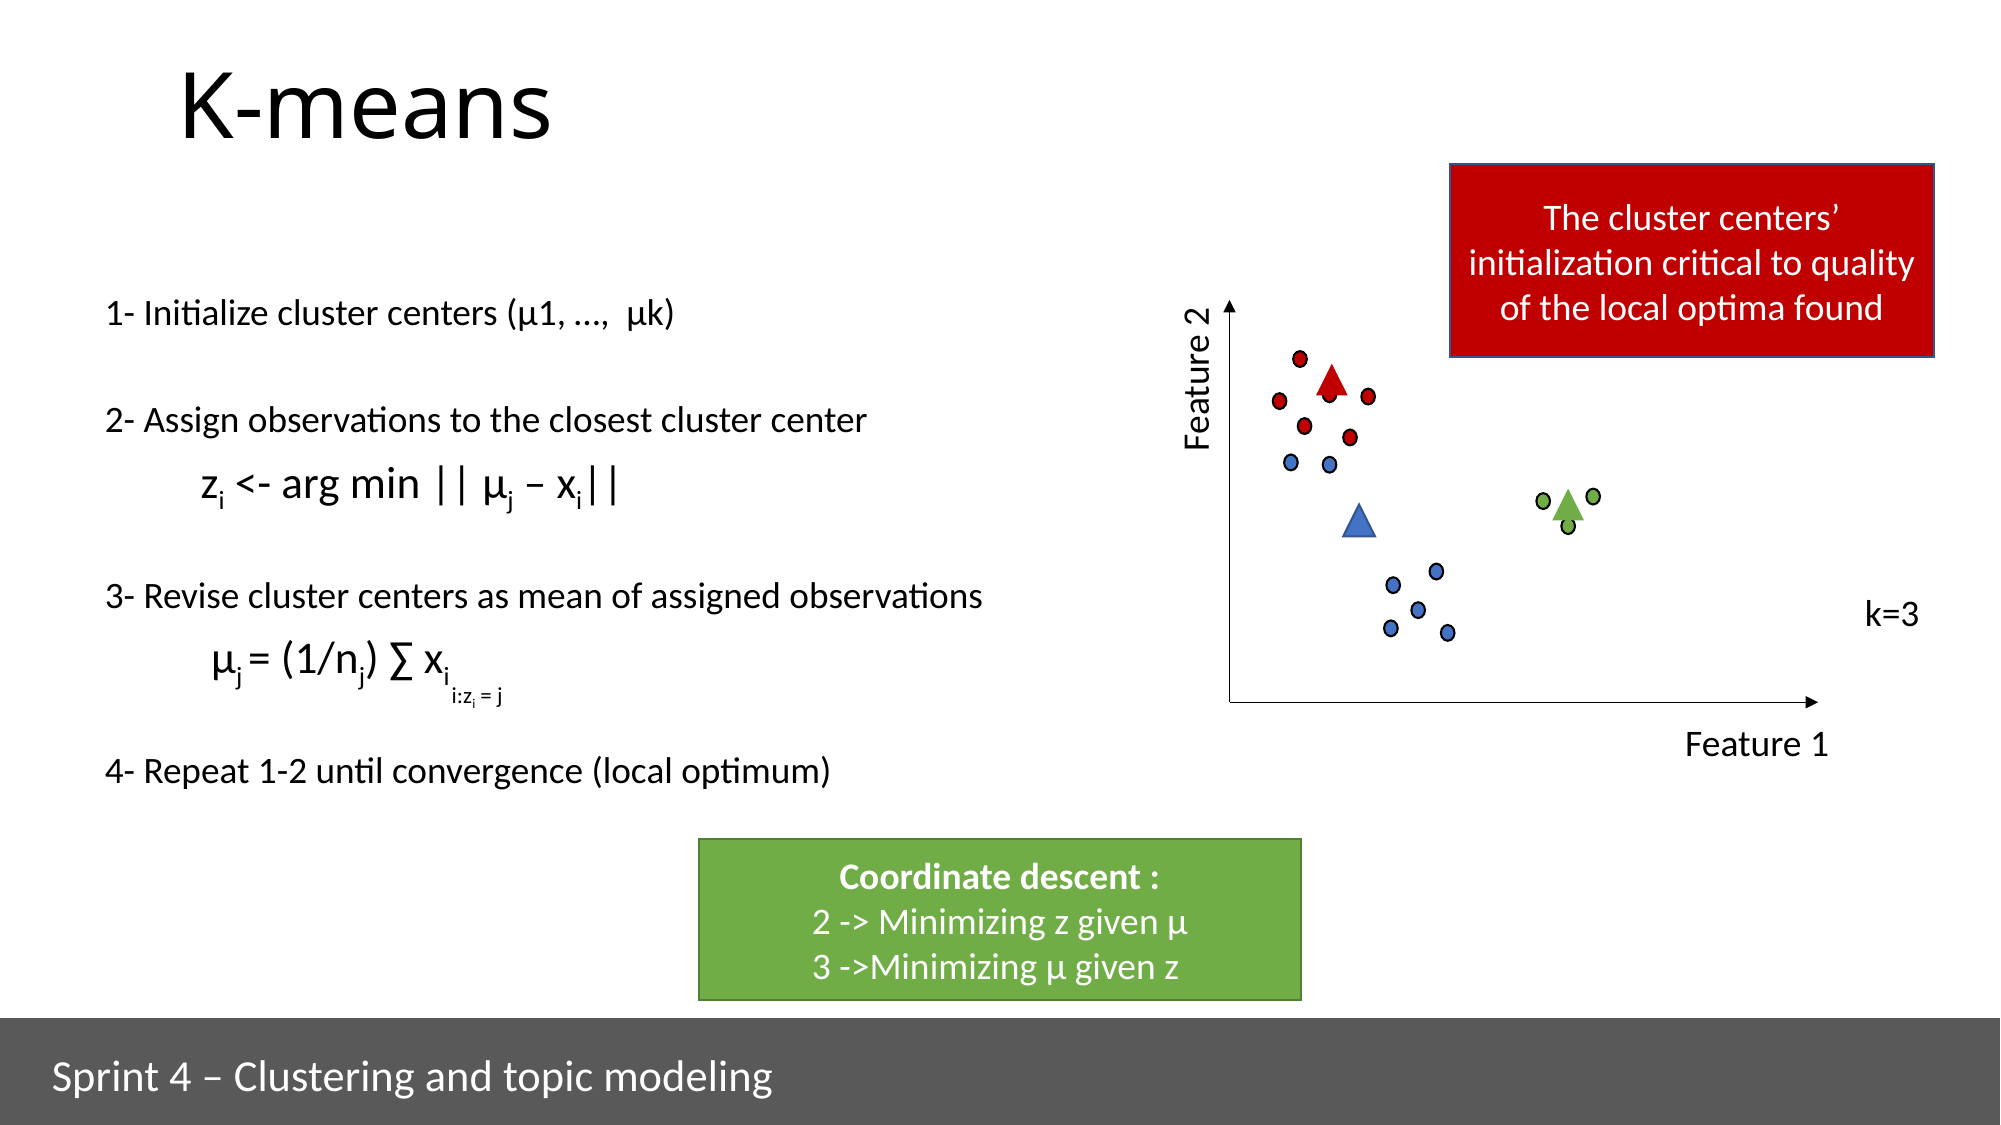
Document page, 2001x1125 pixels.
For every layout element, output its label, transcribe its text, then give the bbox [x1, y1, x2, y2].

list 1- Initialize cluster centers (μ1, …, μk) 2- Assign observations to the closest cluster center zi <- arg min || μj – xi|| 3- Revise cluster centers as mean of assigned observations μj = (1/nj) ∑ xi 4- Repeat 1-2 until convergence (local optimum) [89, 227, 1652, 805]
text_box [1385, 576, 1402, 595]
text_box [1428, 562, 1445, 581]
text_box [1560, 522, 1577, 536]
text_box [1535, 492, 1552, 511]
text_box [1585, 487, 1602, 506]
text_box i:zi = j [436, 672, 518, 719]
text_box [1410, 601, 1427, 620]
text_box [1383, 619, 1399, 638]
text_box [1283, 453, 1299, 472]
text_box [1342, 428, 1358, 447]
text_box Coordinate descent : 2 -> Minimizing z given μ 3 ->Minimizing μ given z [698, 838, 1302, 1001]
text_box [1314, 361, 1350, 397]
text_box [1321, 455, 1338, 474]
text_box [1271, 392, 1288, 411]
text_box The cluster centers’ initialization critical to quality of the local optima found [1449, 163, 1935, 358]
text_box k=3 [1849, 581, 1971, 642]
text_box [1341, 502, 1377, 538]
text_box [1292, 349, 1308, 369]
title K-means [162, 0, 1888, 218]
text_box [1296, 417, 1313, 436]
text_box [0, 1019, 2000, 1125]
text_box [1322, 397, 1337, 404]
text_box [1550, 486, 1586, 522]
text_box [1360, 387, 1377, 406]
text_box Feature 2 [1163, 268, 1224, 466]
text_box Feature 1 [1670, 711, 1869, 772]
text_box [1439, 623, 1456, 642]
